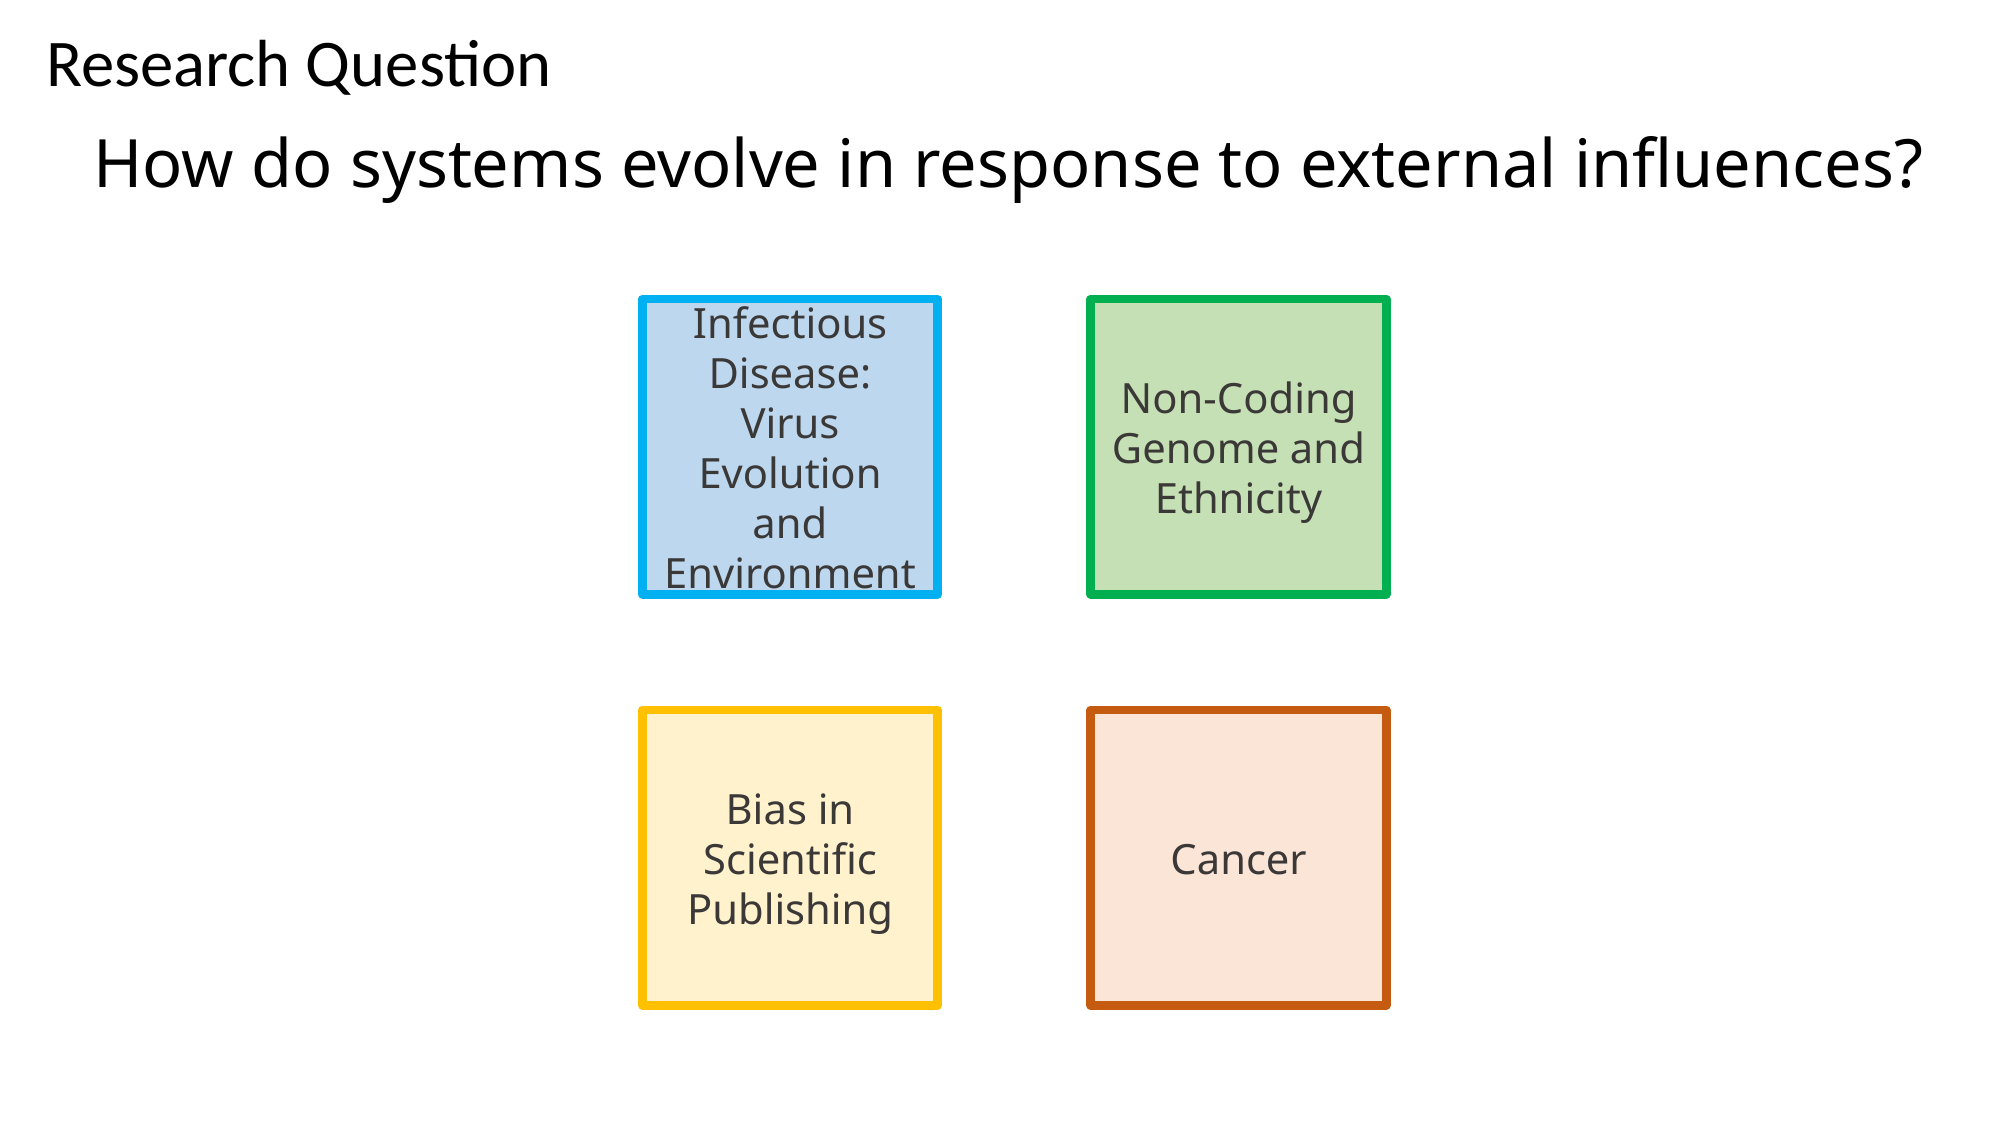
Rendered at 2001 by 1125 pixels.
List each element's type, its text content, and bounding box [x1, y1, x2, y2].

text_box Cancer [1090, 709, 1387, 1006]
text_box Bias in Scientific Publishing [642, 709, 938, 1006]
text_box Non-Coding Genome and Ethnicity [1090, 298, 1387, 595]
text_box Research Question [31, 12, 568, 107]
text_box Infectious Disease: Virus Evolution and Environment [642, 298, 938, 595]
text_box How do systems evolve in response to external influences? [78, 113, 1941, 209]
